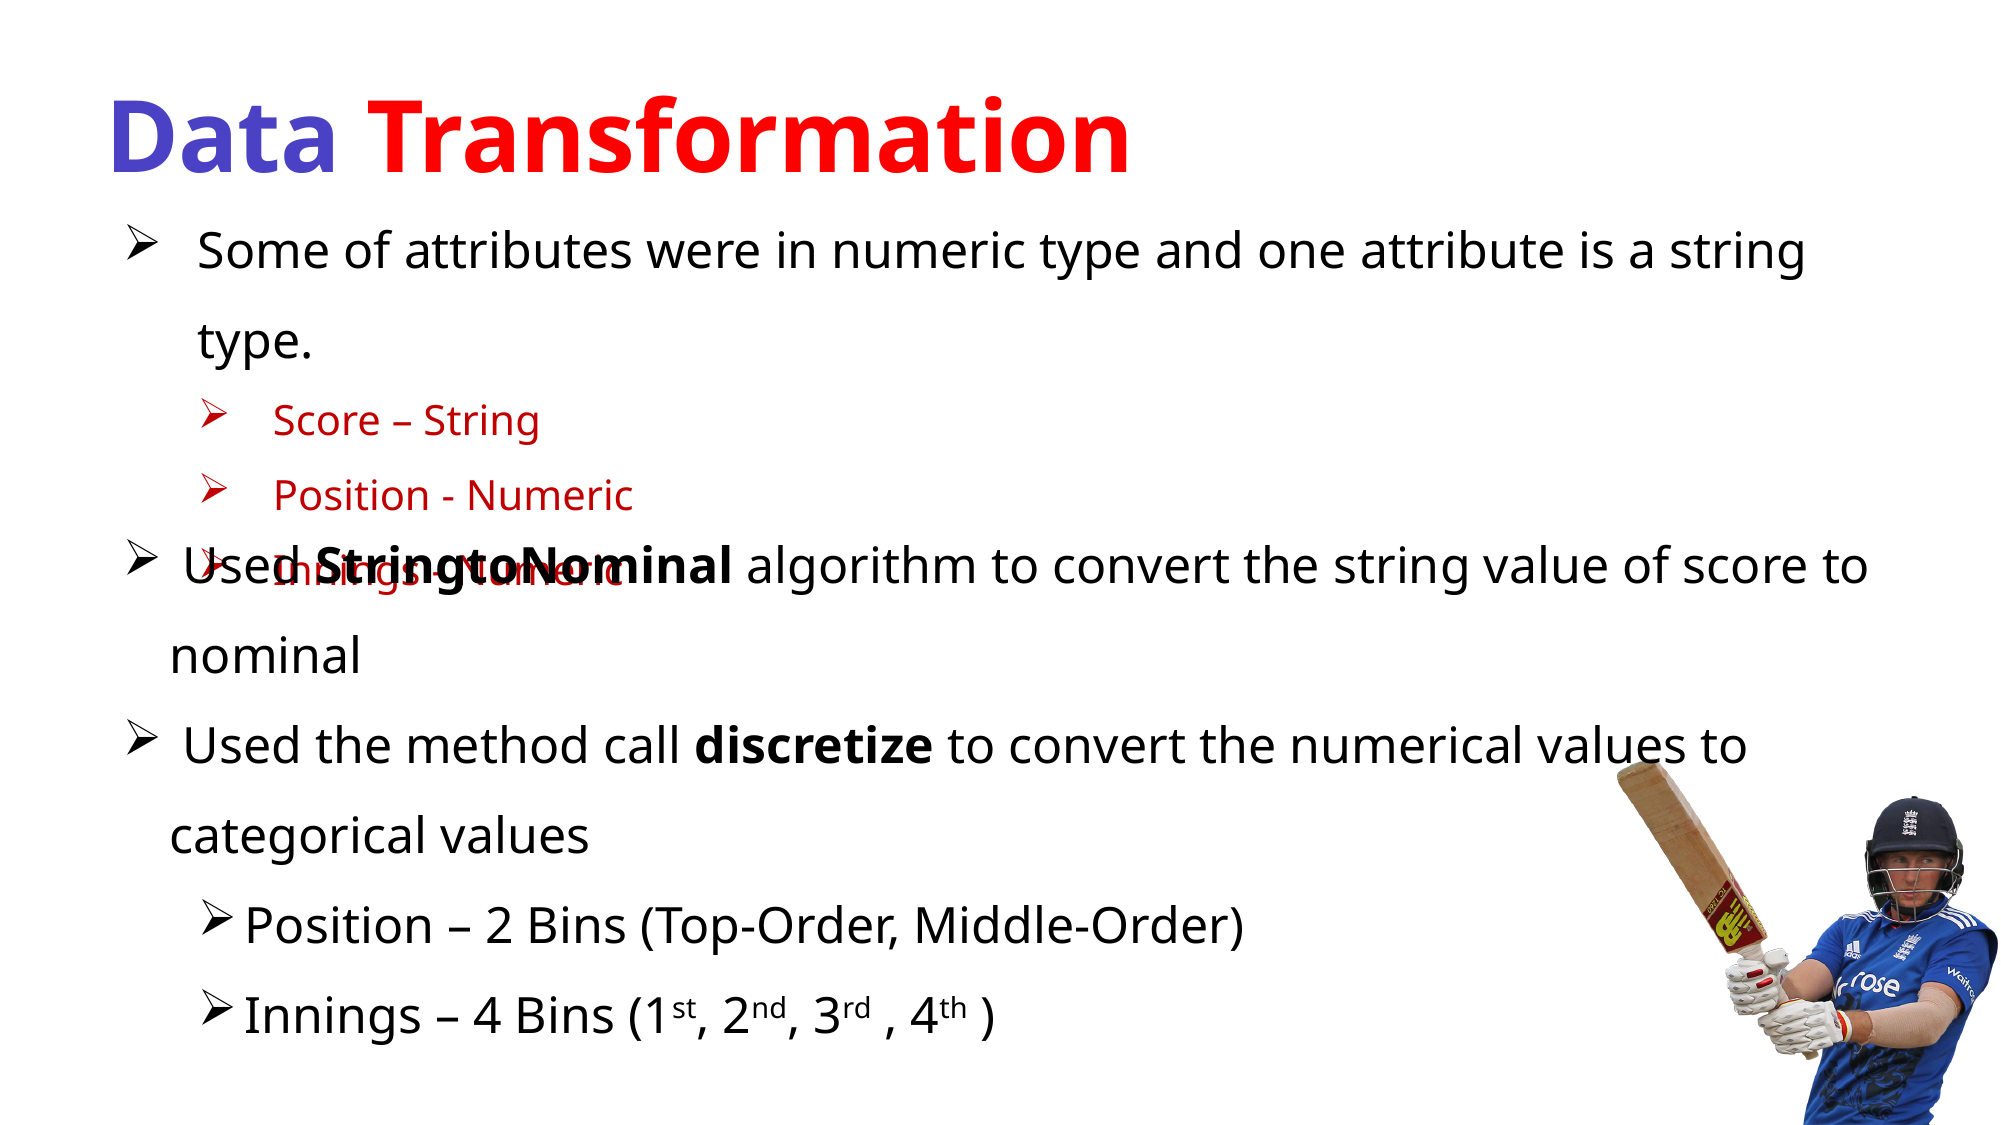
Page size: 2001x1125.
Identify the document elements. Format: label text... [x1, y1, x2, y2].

text_box Used StringtoNominal algorithm to convert the string value of score to nominal Used the method call discretize to convert the numerical values to categorical values Position – 2 Bins (Top-Order, Middle-Order) Innings – 4 Bins (1st, 2nd, 3rd , 4th ) [33, 496, 1892, 1125]
title Data Transformation [90, 0, 1778, 202]
text_box Some of attributes were in numeric type and one attribute is a string type. Score – String Position - Numeric Innings - Numeric [108, 180, 1938, 758]
picture [1617, 758, 1998, 1125]
